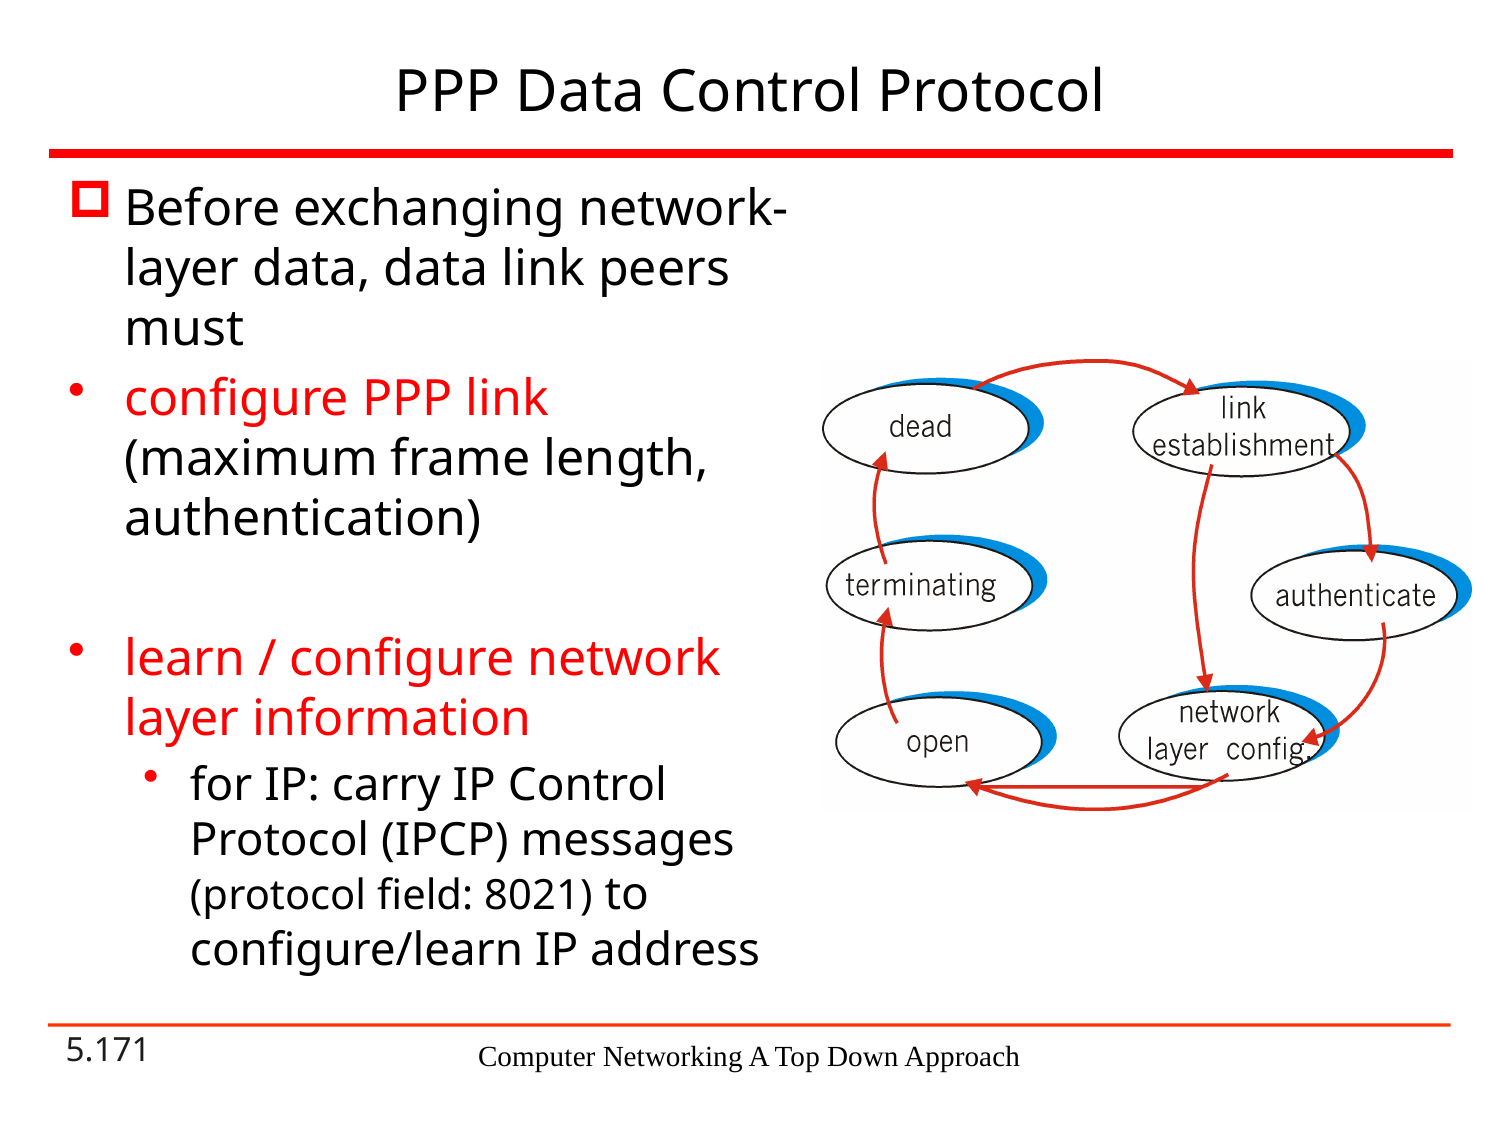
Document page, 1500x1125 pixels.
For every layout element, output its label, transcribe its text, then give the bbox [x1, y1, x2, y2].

picture [822, 359, 1472, 812]
title PPP Data Control Protocol [49, 35, 1451, 141]
list Before exchanging network-layer data, data link peers must configure PPP link (maximum frame length, authentication) learn / configure network layer information for IP: carry IP Control Protocol (IPCP) messages (protocol field: 8021) to configure/learn IP address [52, 167, 807, 1007]
